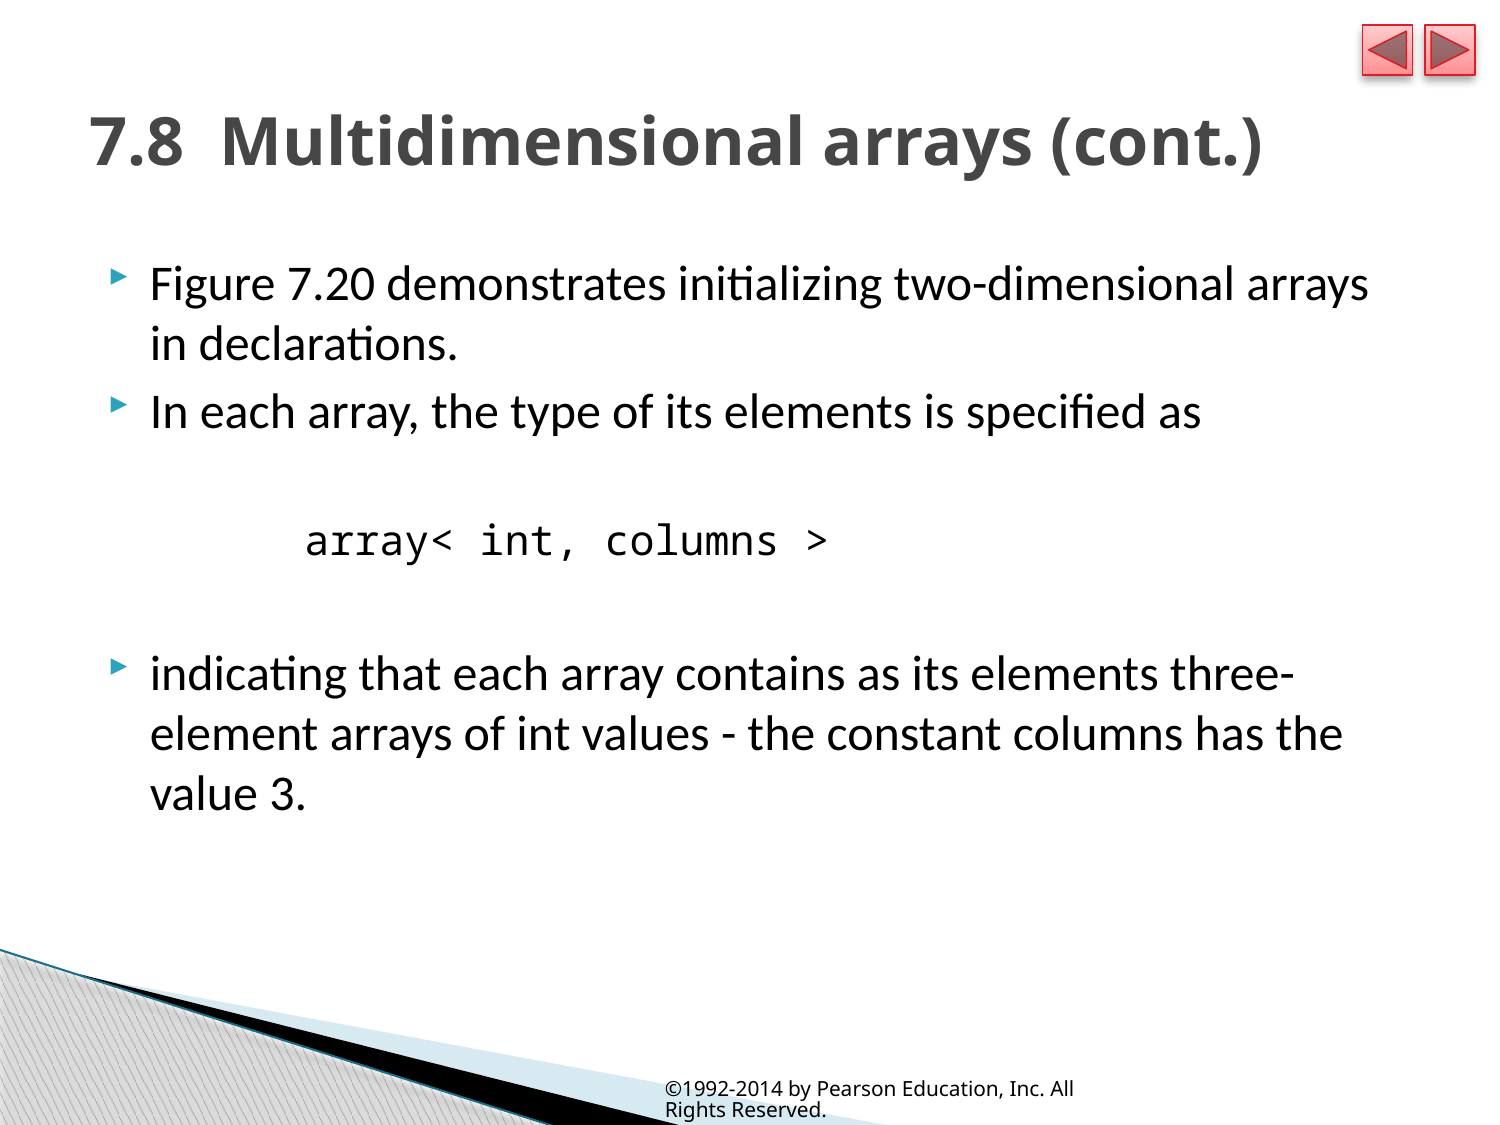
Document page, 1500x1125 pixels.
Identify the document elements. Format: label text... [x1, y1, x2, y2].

list Figure 7.20 demonstrates initializing two-dimensional arrays in declarations. In each array, the type of its elements is specified as array< int, columns > indicating that each array contains as its elements three-element arrays of int values - the constant columns has the value 3. [75, 242, 1425, 986]
footer ©1992-2014 by Pearson Education, Inc. All Rights Reserved. [650, 1051, 1105, 1112]
title 7.8 Multidimensional arrays (cont.) [75, 45, 1425, 233]
